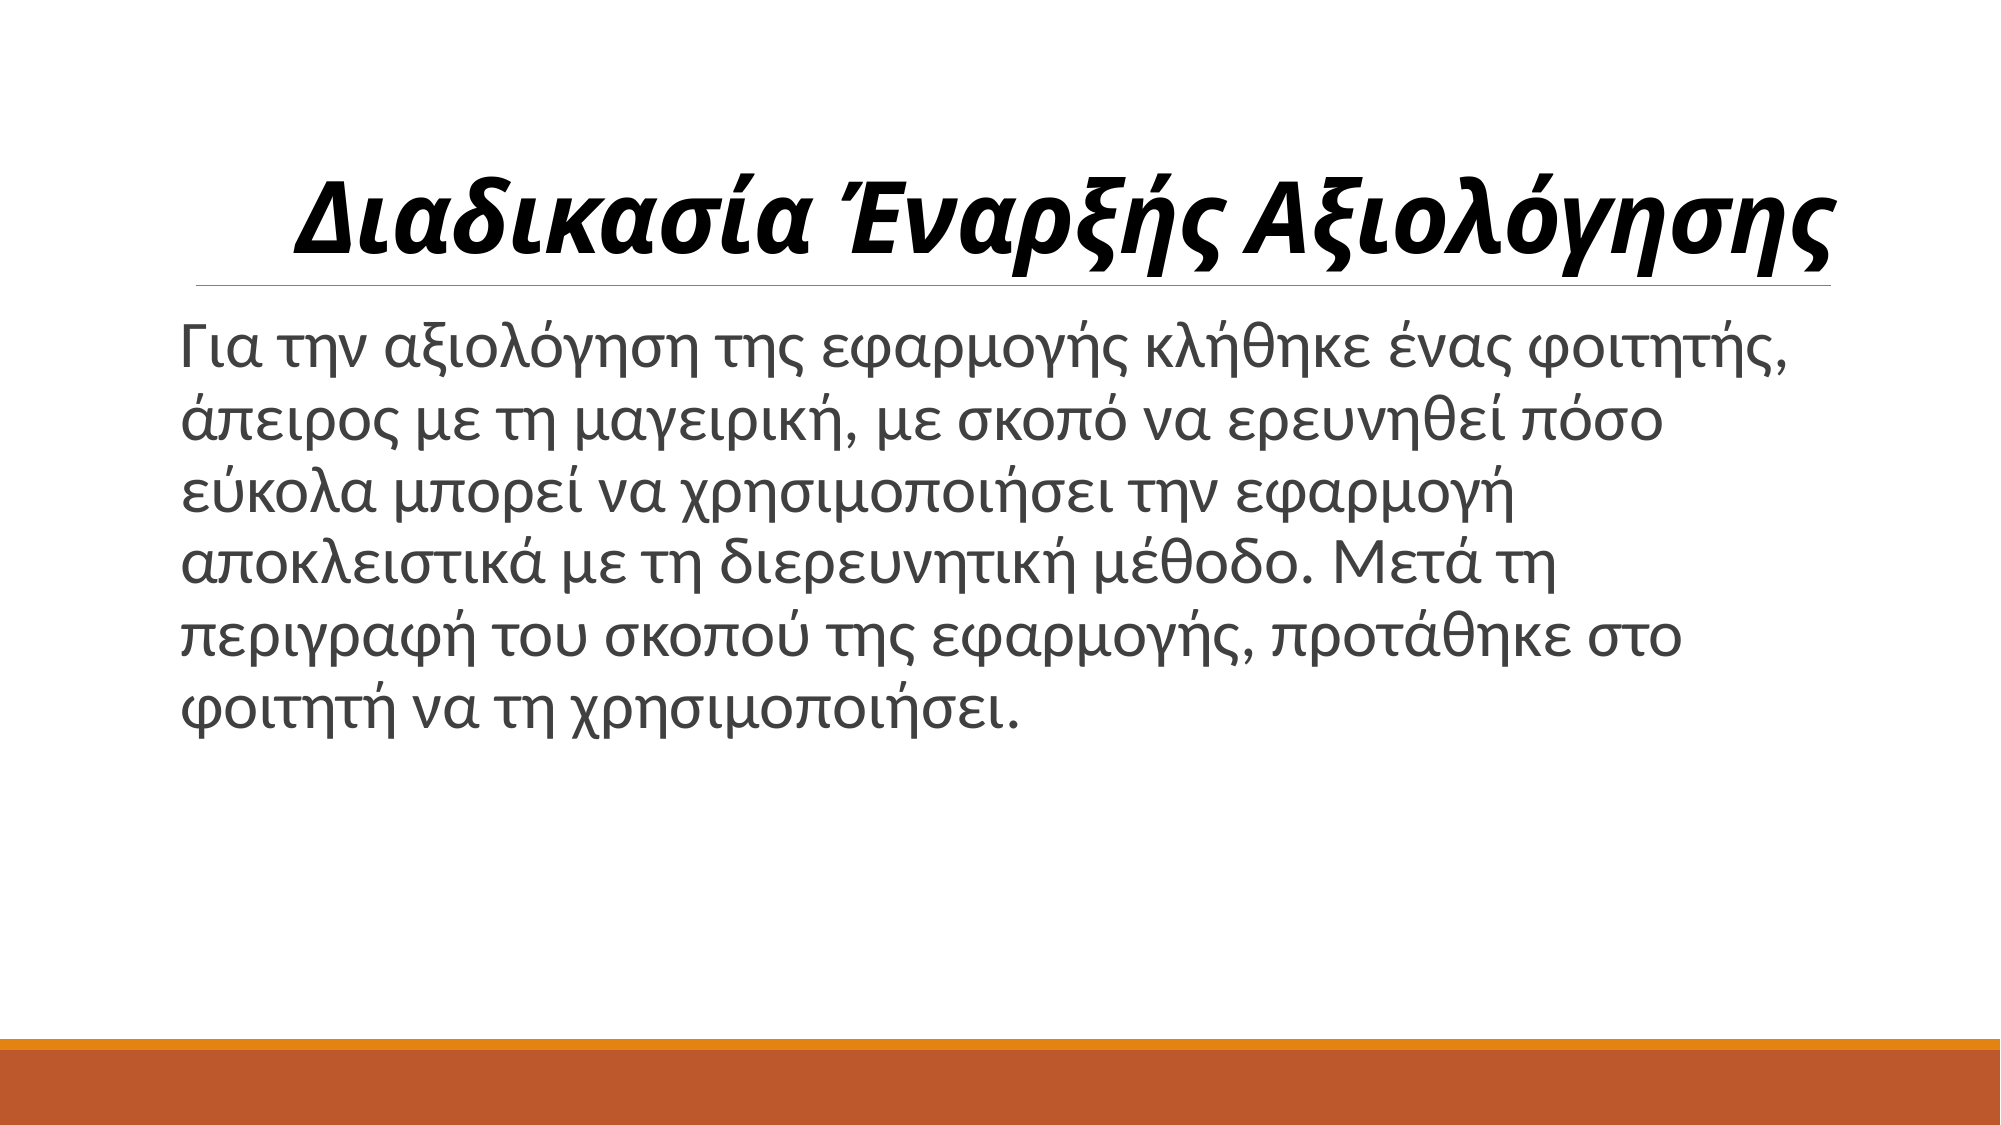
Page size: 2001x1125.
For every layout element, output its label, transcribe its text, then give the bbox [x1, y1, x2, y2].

title Διαδικασία Έναρξής Αξιολόγησης [207, 43, 1925, 282]
list Για την αξιολόγηση της εφαρμογής κλήθηκε ένας φοιτητής, άπειρος με τη μαγειρική, με σκοπό να ερευνηθεί πόσο εύκολα μπορεί να χρησιμοποιήσει την εφαρμογή αποκλειστικά με τη διερευνητική μέθοδο. Μετά τη περιγραφή του σκοπού της εφαρμογής, προτάθηκε στο φοιτητή να τη χρησιμοποιήσει. [180, 302, 1830, 963]
